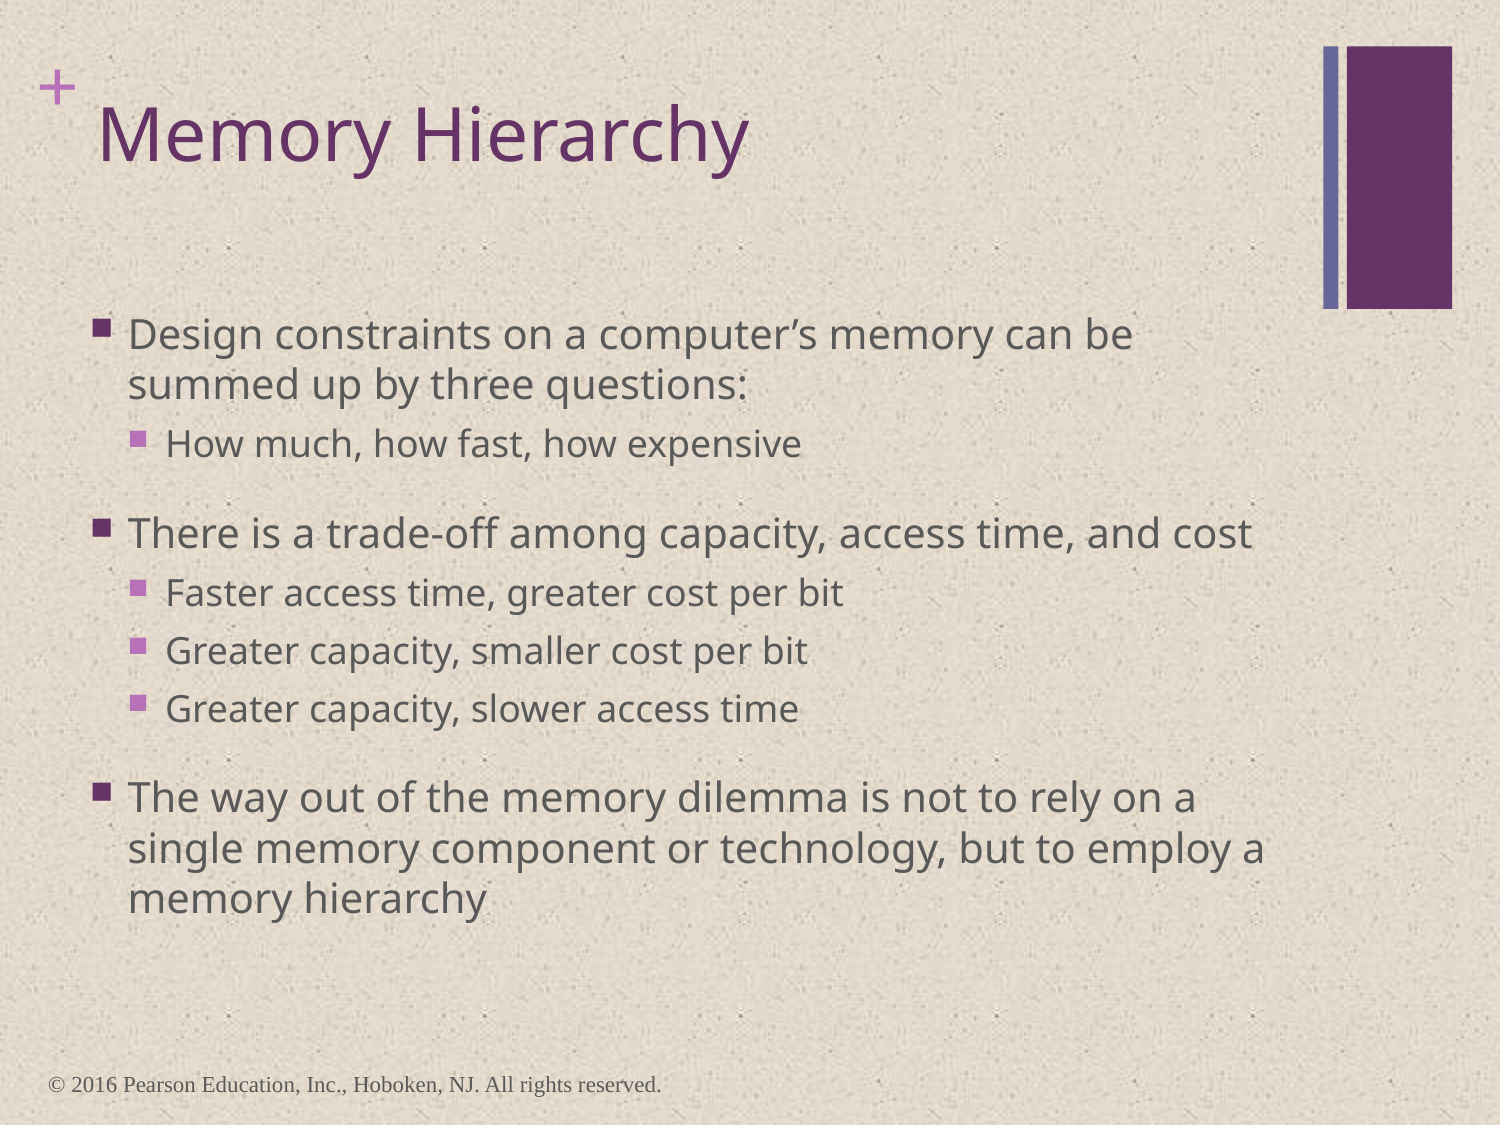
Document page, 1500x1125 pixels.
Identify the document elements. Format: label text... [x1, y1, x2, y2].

footer © 2016 Pearson Education, Inc., Hoboken, NJ. All rights reserved. [33, 1053, 1038, 1114]
title Memory Hierarchy [81, 79, 1322, 263]
list Design constraints on a computer’s memory can be summed up by three questions: How much, how fast, how expensive There is a trade-off among capacity, access time, and cost Faster access time, greater cost per bit Greater capacity, smaller cost per bit Greater capacity, slower access time The way out of the memory dilemma is not to rely on a single memory component or technology, but to employ a memory hierarchy [75, 299, 1315, 1075]
picture [0, 0, 1500, 1125]
